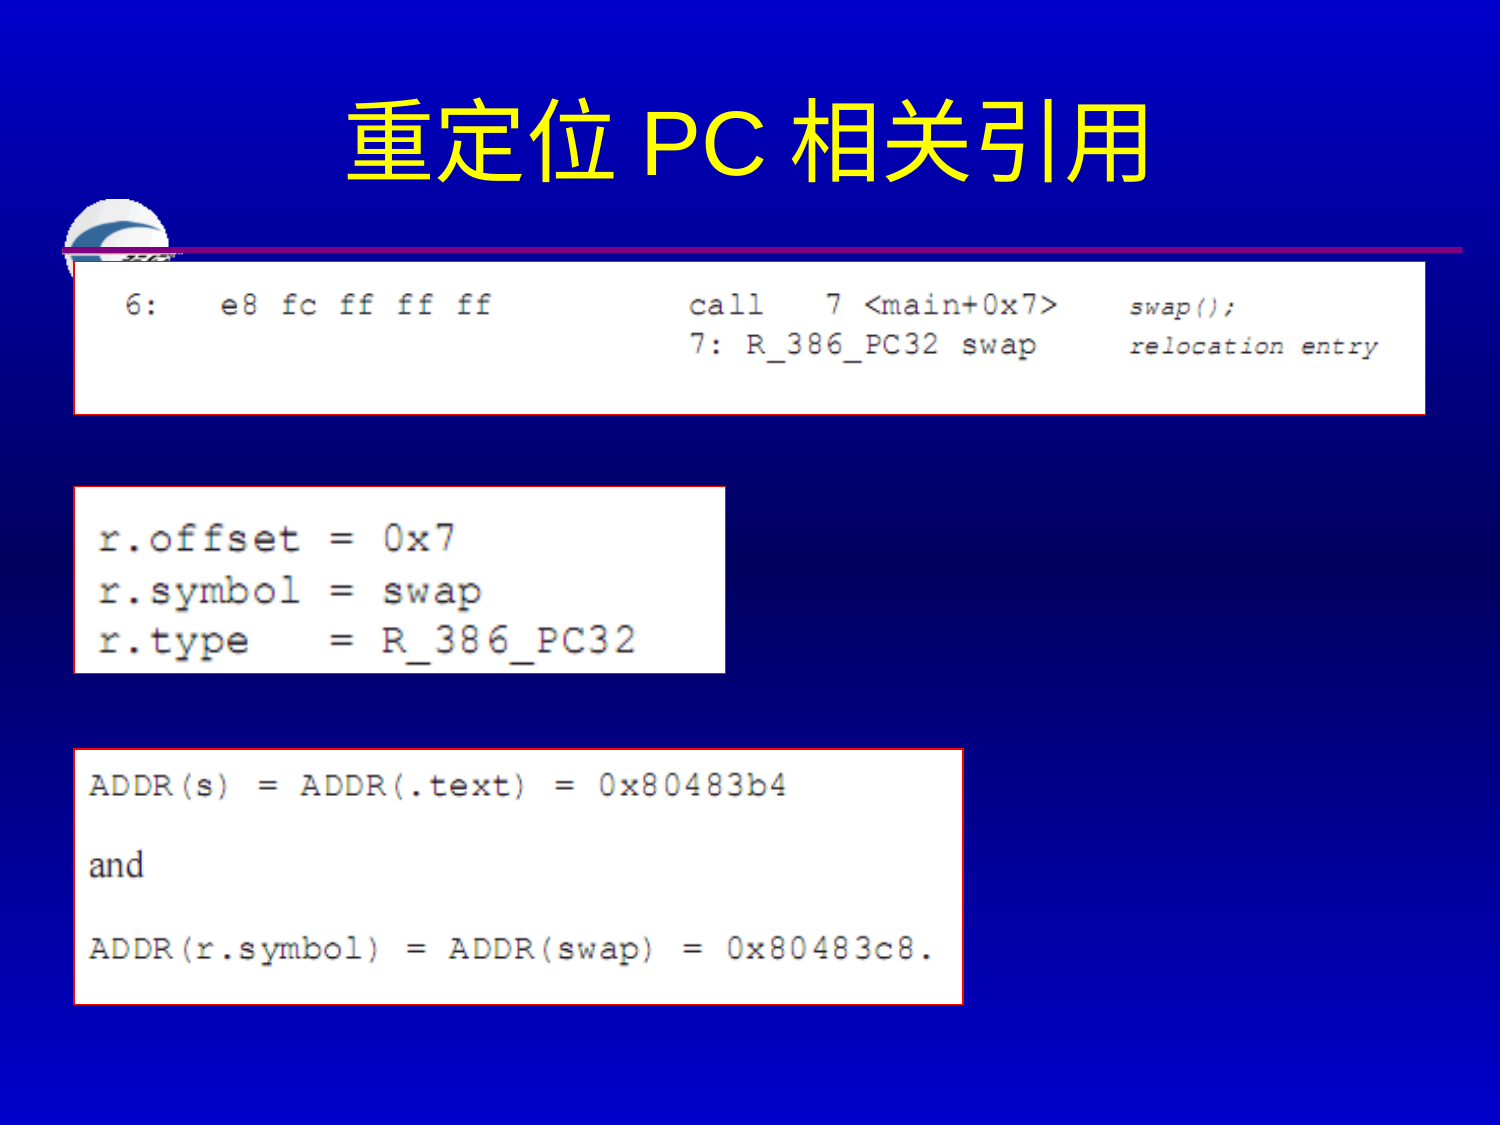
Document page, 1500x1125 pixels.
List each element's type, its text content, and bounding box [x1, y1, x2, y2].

picture [74, 749, 963, 1005]
title 重定位PC相关引用 [75, 45, 1425, 233]
picture [62, 253, 183, 302]
picture [74, 487, 726, 674]
picture [62, 199, 183, 247]
picture [74, 262, 1426, 414]
